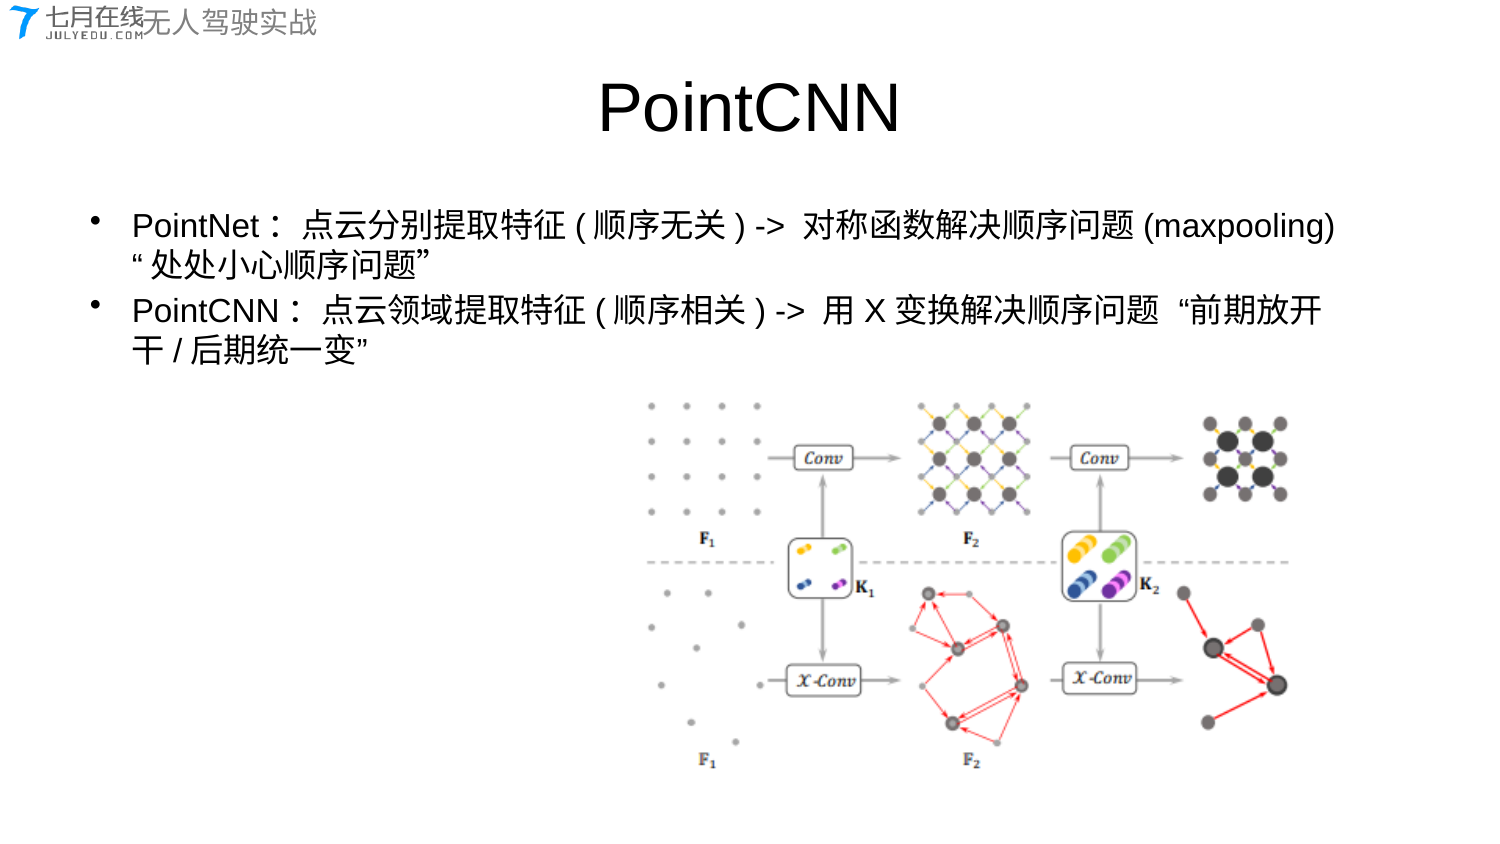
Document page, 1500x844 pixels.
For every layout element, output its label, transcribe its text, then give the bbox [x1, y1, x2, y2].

picture [7, 3, 144, 41]
title PointCNN [74, 33, 1426, 175]
list PointNet：点云分别提取特征(顺序无关) -> 对称函数解决顺序问题(maxpooling) “处处小心顺序问题” PointCNN：点云领域提取特征(顺序相关) -> 用X变换解决顺序问题 “前期放开干/后期统一变” [74, 196, 1426, 754]
picture [615, 381, 1306, 792]
